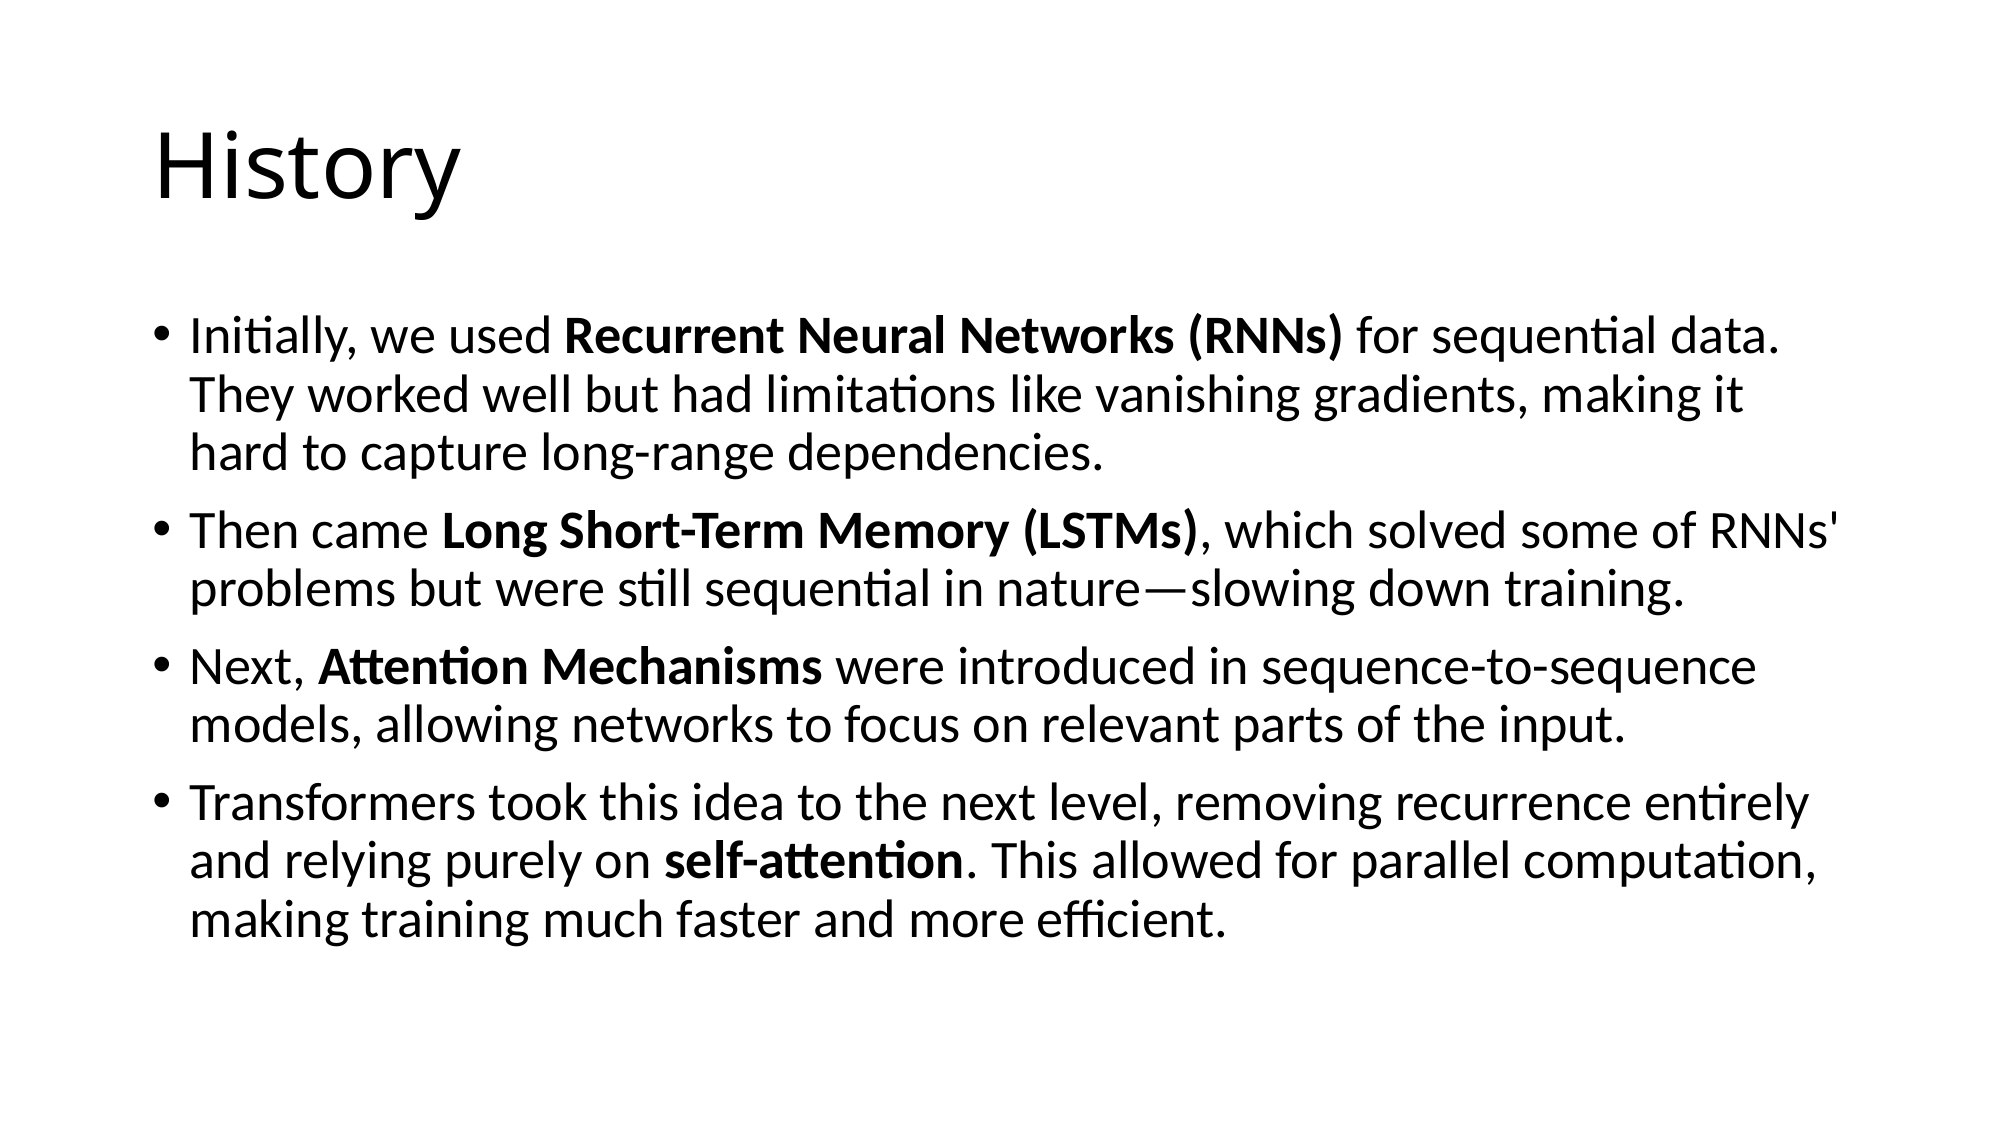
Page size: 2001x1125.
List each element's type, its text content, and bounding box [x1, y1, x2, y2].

list Initially, we used Recurrent Neural Networks (RNNs) for sequential data. They worked well but had limitations like vanishing gradients, making it hard to capture long-range dependencies. Then came Long Short-Term Memory (LSTMs), which solved some of RNNs' problems but were still sequential in nature—slowing down training. Next, Attention Mechanisms were introduced in sequence-to-sequence models, allowing networks to focus on relevant parts of the input. Transformers took this idea to the next level, removing recurrence entirely and relying purely on self-attention. This allowed for parallel computation, making training much faster and more efficient. [137, 299, 1863, 1014]
title History [137, 59, 1863, 278]
